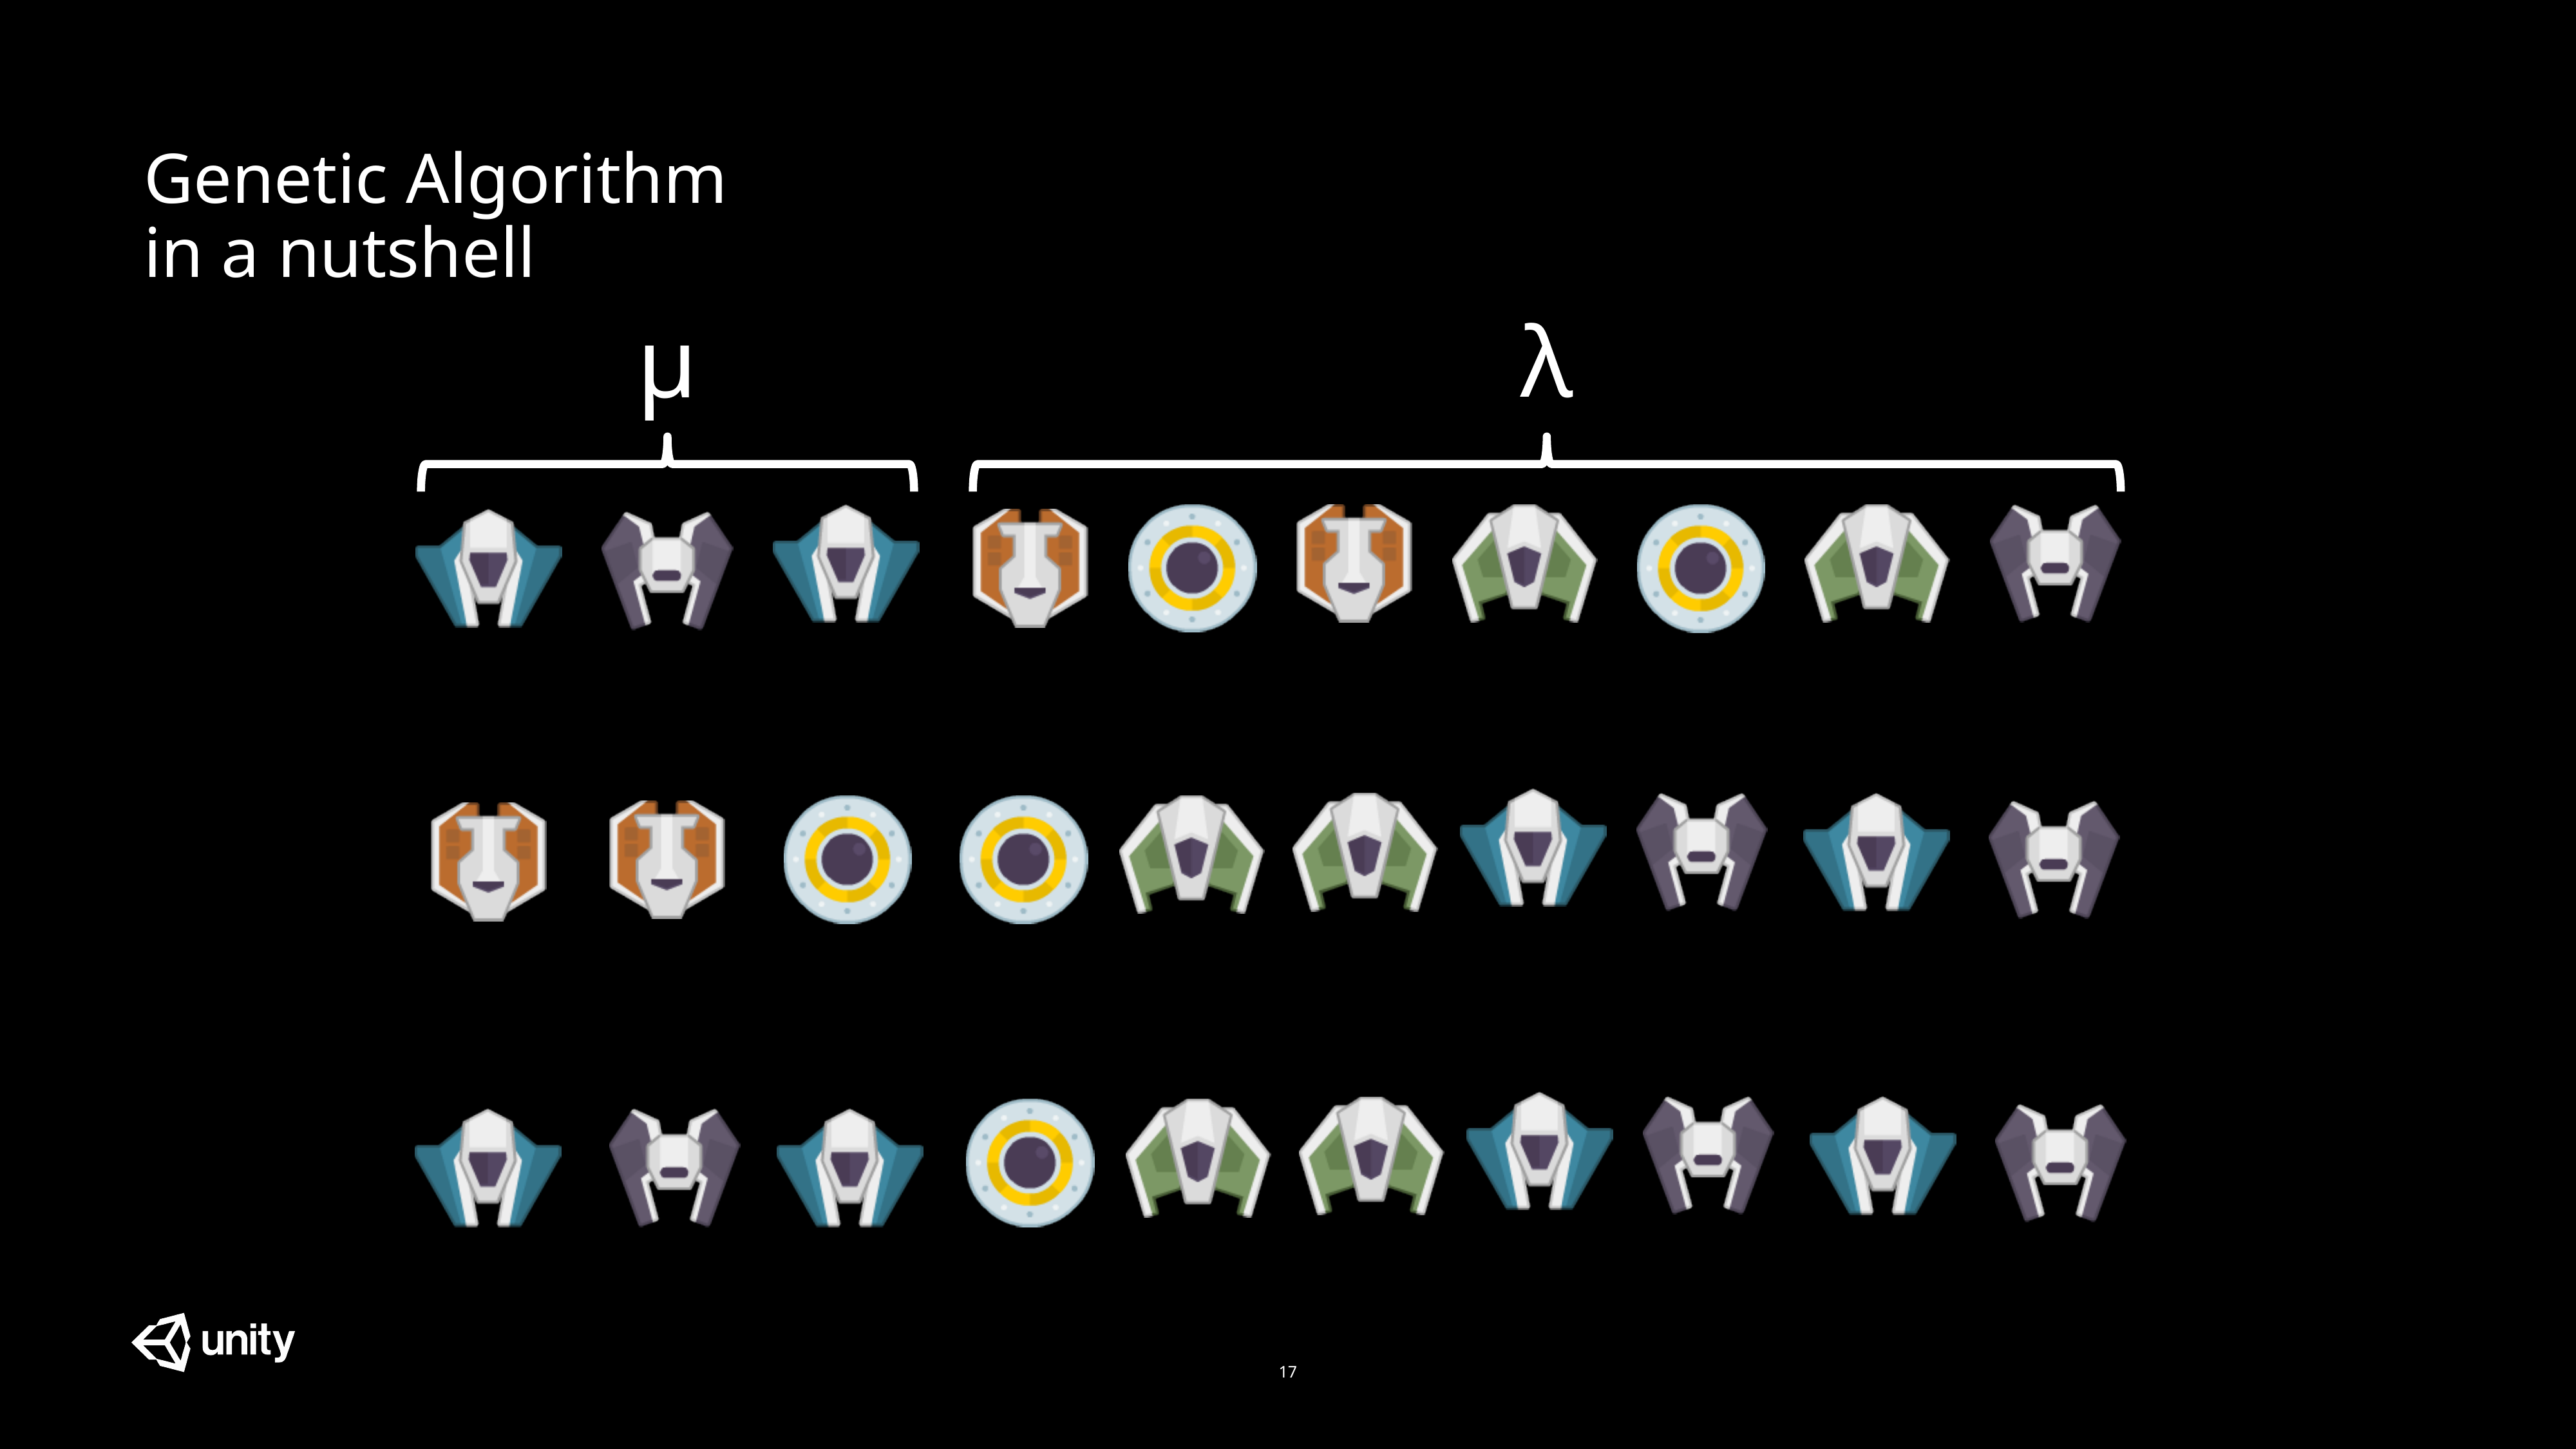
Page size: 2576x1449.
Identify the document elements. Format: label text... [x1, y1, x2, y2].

picture [1466, 1092, 1613, 1211]
picture [1126, 1099, 1271, 1218]
picture [1995, 1104, 2127, 1223]
picture [1803, 793, 1951, 912]
picture [1804, 504, 1951, 623]
text_box [972, 436, 2121, 492]
picture [1293, 793, 1438, 912]
picture [609, 800, 725, 919]
picture [1810, 1096, 1957, 1215]
picture [1128, 504, 1257, 633]
picture [960, 795, 1088, 924]
picture [415, 509, 562, 628]
picture [1642, 1096, 1774, 1215]
picture [1989, 504, 2121, 623]
text_box [420, 436, 915, 492]
picture [601, 511, 734, 630]
text_box μ [582, 296, 753, 422]
picture [966, 1099, 1095, 1227]
picture [1119, 795, 1265, 914]
text_box λ [1461, 296, 1633, 422]
picture [773, 504, 920, 623]
picture [783, 795, 913, 924]
picture [1636, 504, 1766, 633]
picture [1989, 800, 2121, 919]
slide_number 17 [1211, 1338, 1365, 1449]
picture [430, 802, 547, 922]
picture [1636, 792, 1768, 911]
picture [1452, 504, 1598, 623]
picture [777, 1108, 924, 1227]
picture [972, 509, 1089, 628]
text_box Genetic Algorithm in a nutshell [134, 134, 999, 323]
picture [415, 1108, 562, 1227]
picture [101, 1283, 325, 1402]
picture [1296, 504, 1413, 623]
picture [1299, 1096, 1444, 1215]
picture [609, 1108, 741, 1227]
picture [1459, 788, 1607, 907]
